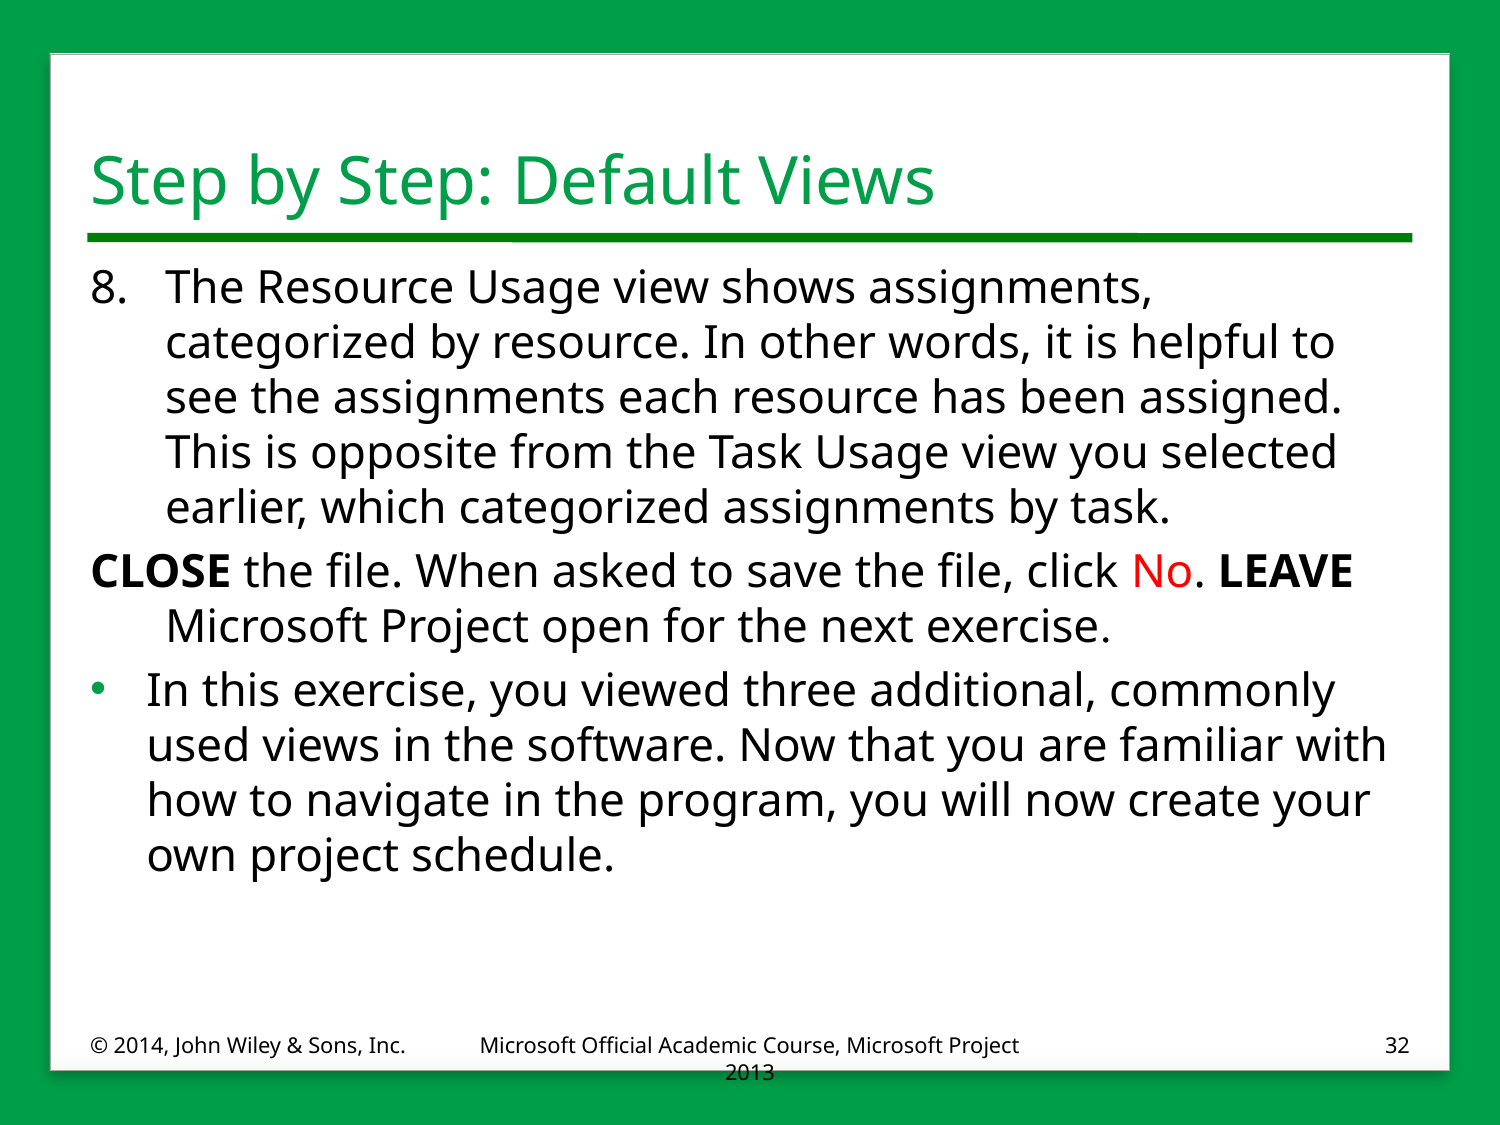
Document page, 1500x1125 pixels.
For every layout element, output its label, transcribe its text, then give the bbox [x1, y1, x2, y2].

title Step by Step: Default Views [74, 74, 1426, 226]
slide_number 32 [1074, 1024, 1426, 1103]
list 8. The Resource Usage view shows assignments, categorized by resource. In other words, it is helpful to see the assignments each resource has been assigned. This is opposite from the Task Usage view you selected earlier, which categorized assignments by task. CLOSE the file. When asked to save the file, click No. LEAVE Microsoft Project open for the next exercise. In this exercise, you viewed three additional, commonly used views in the software. Now that you are familiar with how to navigate in the program, you will now create your own project schedule. [75, 249, 1425, 1063]
slide_number © 2014, John Wiley & Sons, Inc. [74, 1024, 426, 1103]
footer Microsoft Official Academic Course, Microsoft Project 2013 [449, 1024, 1051, 1103]
